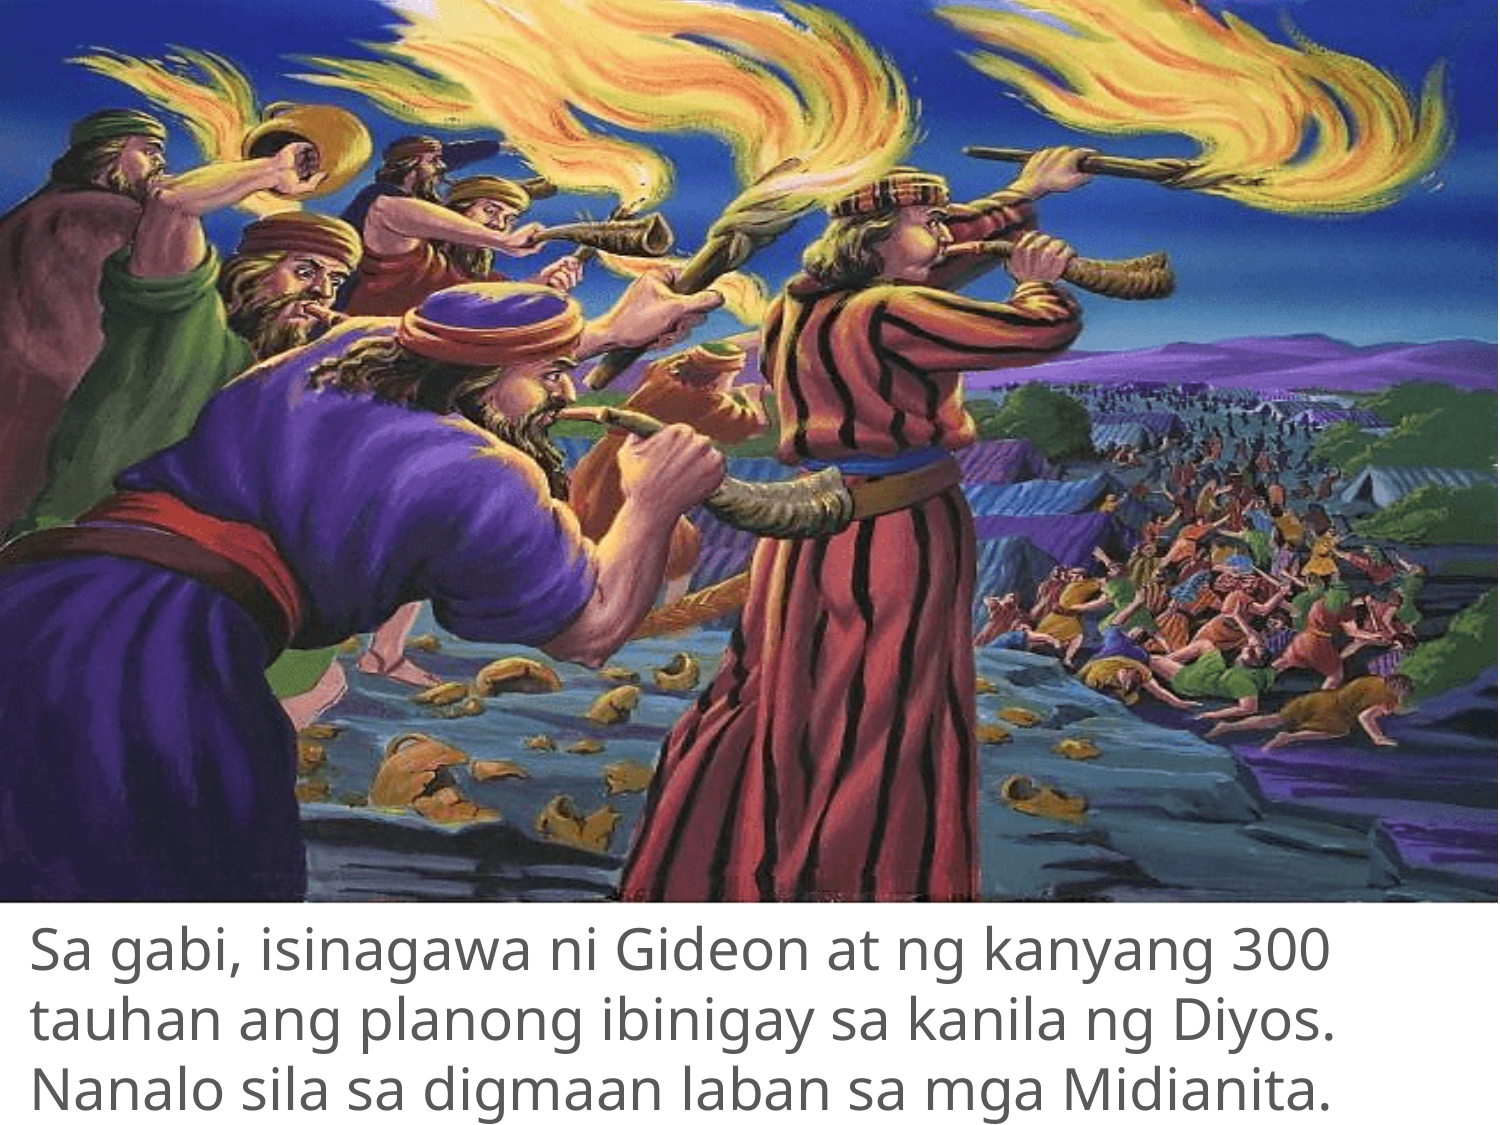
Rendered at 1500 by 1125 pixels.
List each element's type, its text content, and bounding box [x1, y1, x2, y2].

picture [0, 0, 1498, 906]
text_box Sa gabi, isinagawa ni Gideon at ng kanyang 300 tauhan ang planong ibinigay sa kanila ng Diyos. Nanalo sila sa digmaan laban sa mga Midianita. [14, 911, 1500, 1125]
